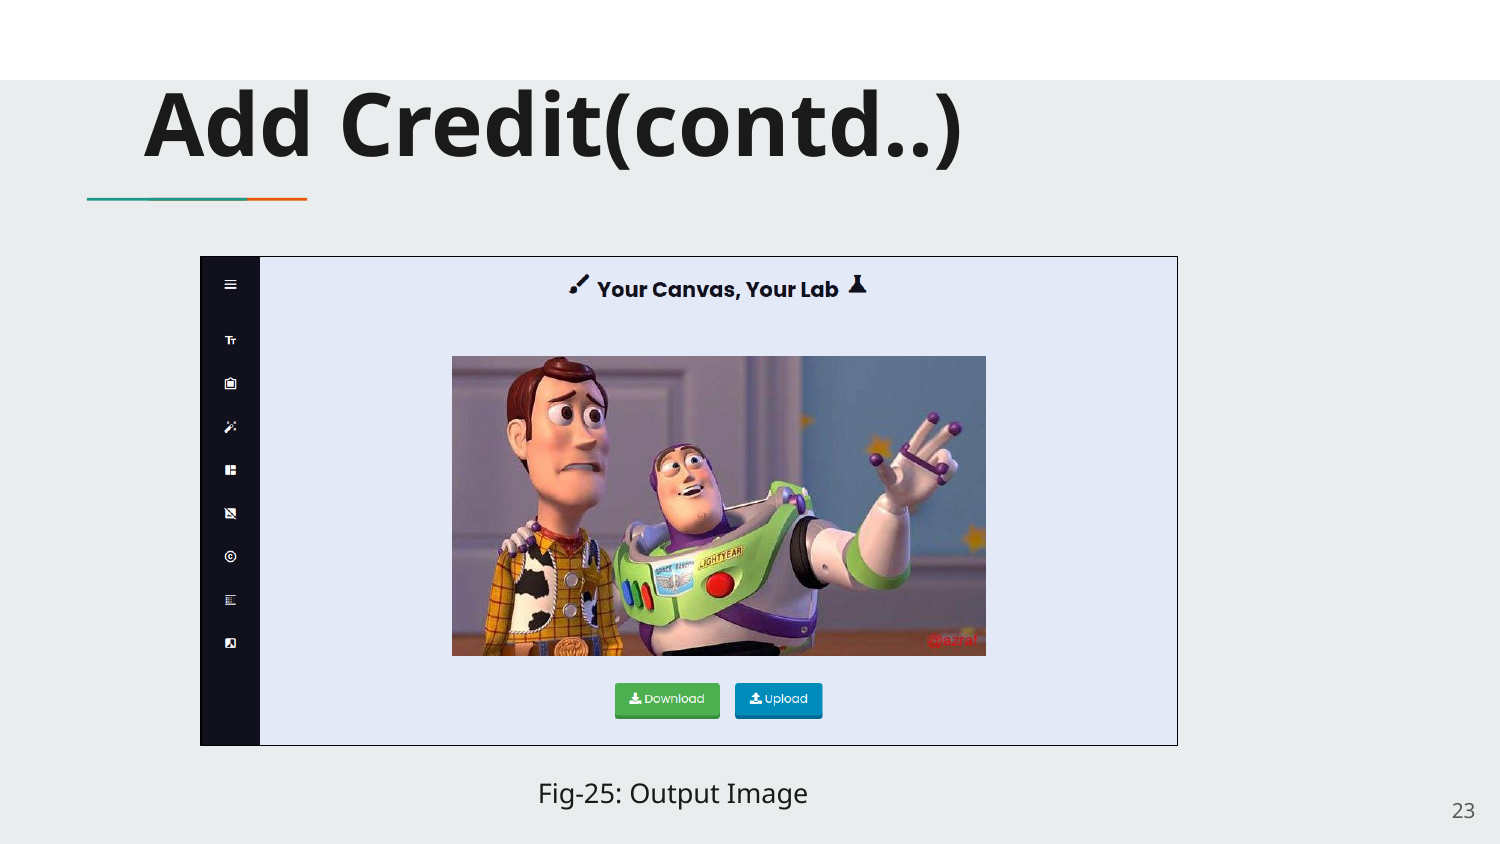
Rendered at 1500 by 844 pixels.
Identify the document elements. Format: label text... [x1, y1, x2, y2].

title Add Credit(contd..) [129, 54, 1391, 191]
slide_number ‹#› [1400, 779, 1491, 844]
picture [201, 257, 1177, 746]
text_box Fig-25: Output Image [522, 761, 856, 813]
